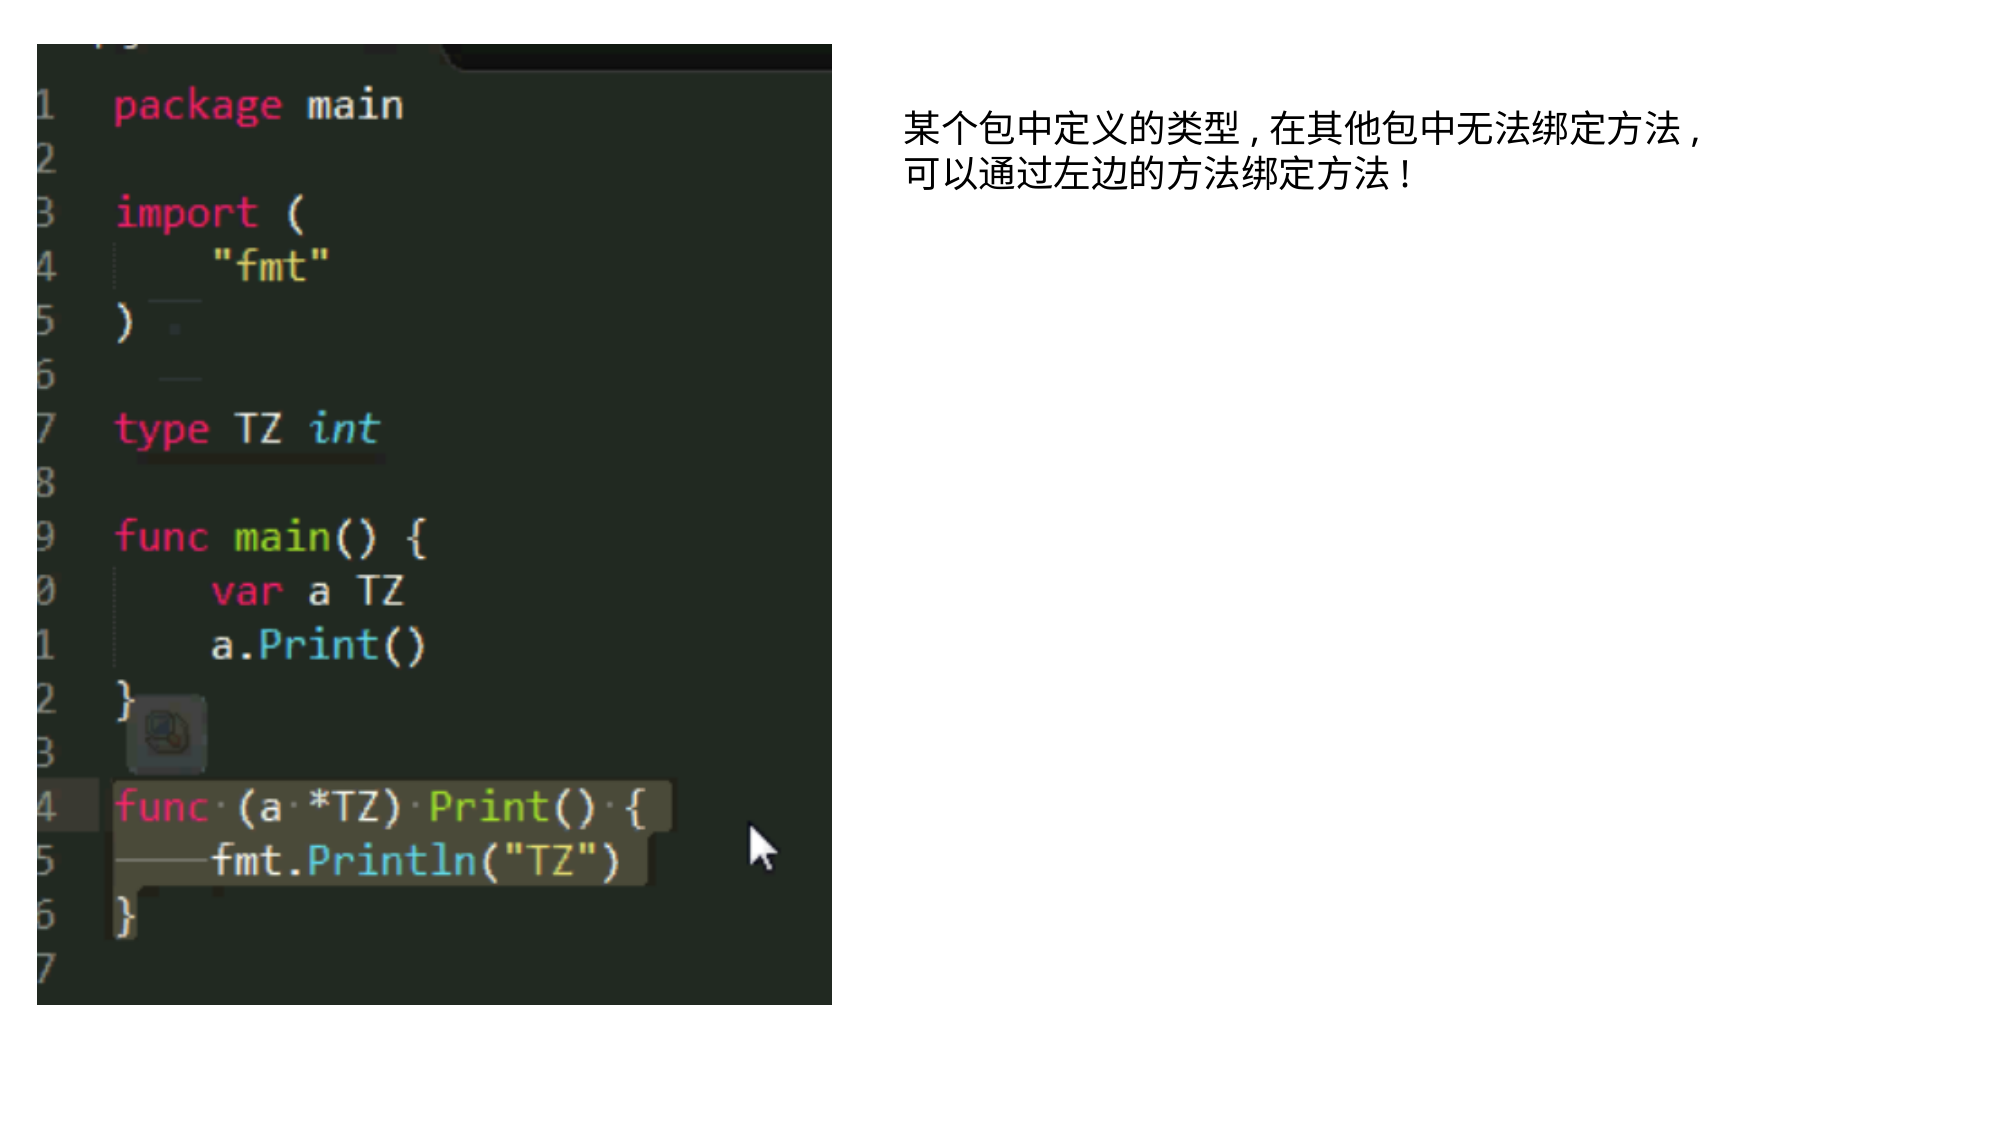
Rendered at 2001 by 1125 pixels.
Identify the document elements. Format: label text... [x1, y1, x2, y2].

picture [37, 44, 832, 1005]
text_box 某个包中定义的类型,在其他包中无法绑定方法, 可以通过左边的方法绑定方法! [888, 97, 1716, 203]
